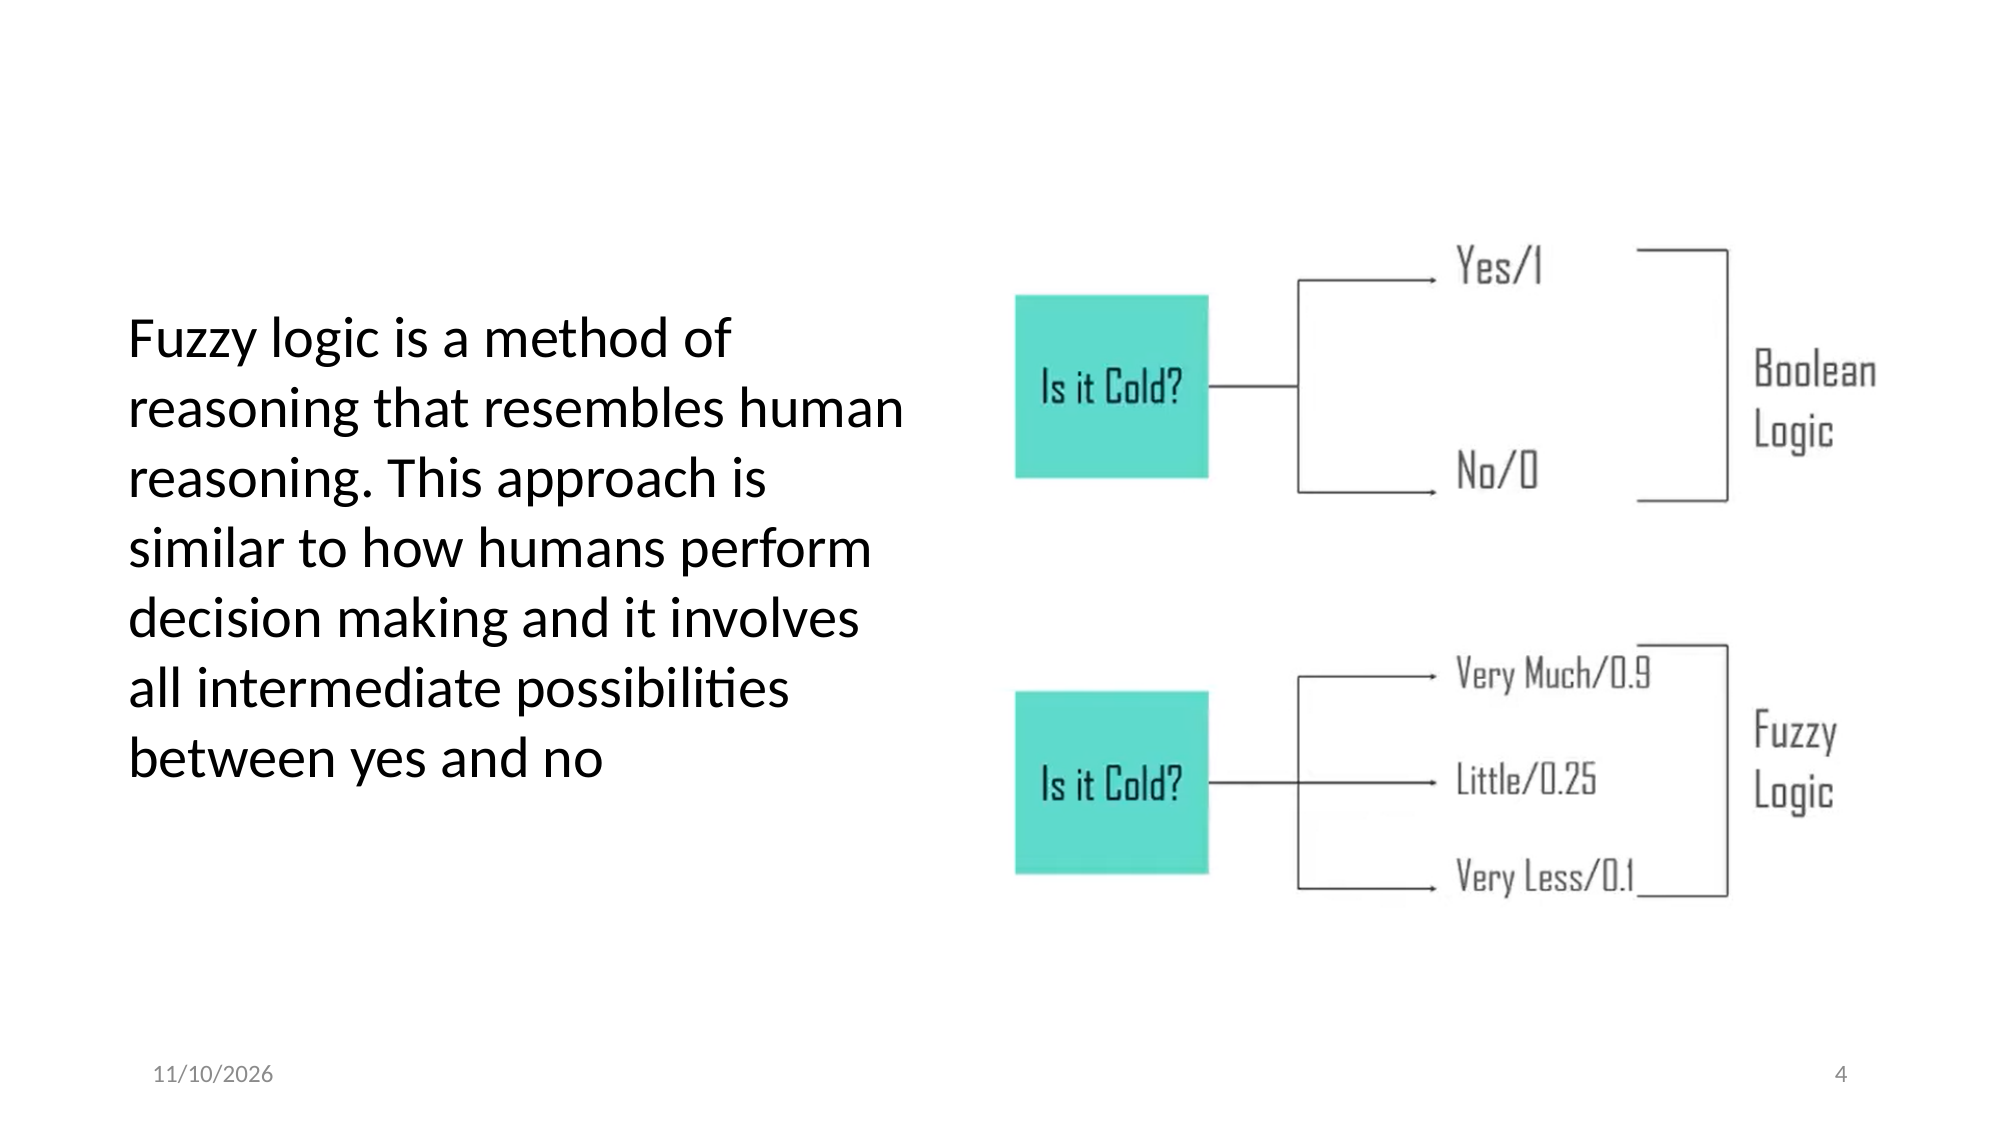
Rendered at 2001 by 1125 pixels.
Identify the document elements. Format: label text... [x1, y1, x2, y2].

picture [971, 212, 1887, 913]
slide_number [137, 1042, 588, 1103]
slide_number 4 [1752, 1042, 1863, 1103]
text_box Fuzzy logic is a method of reasoning that resembles human reasoning. This approach is similar to how humans perform decision making and it involves all intermediate possibilities between yes and no [113, 292, 933, 797]
